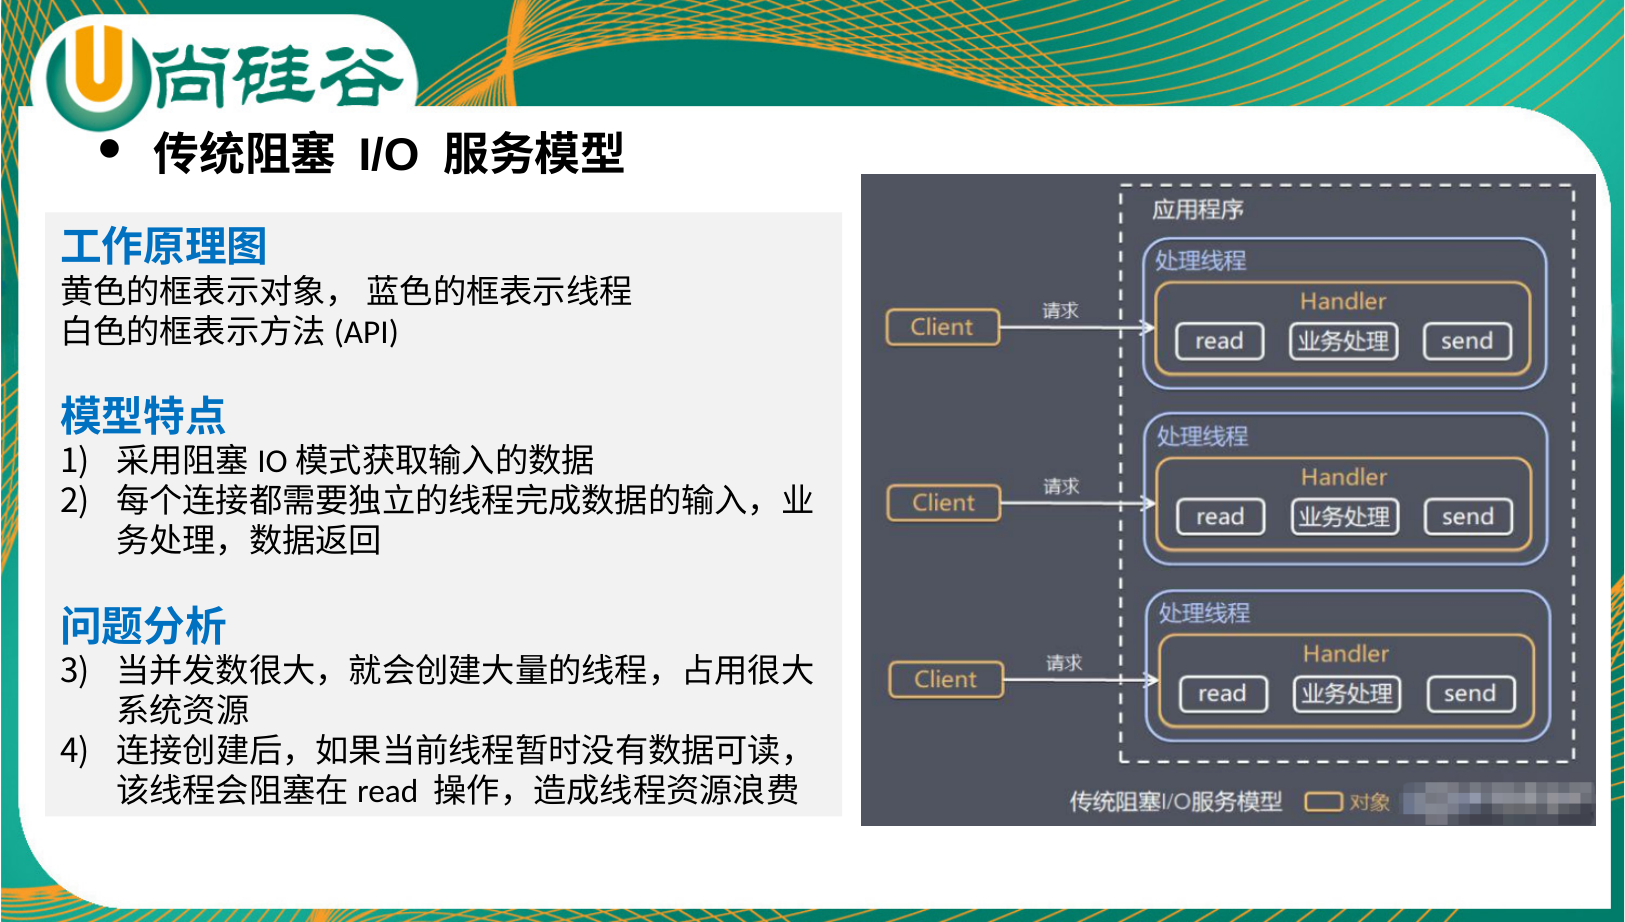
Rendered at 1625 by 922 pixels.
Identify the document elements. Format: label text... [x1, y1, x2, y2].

picture [0, 0, 1625, 922]
text_box 传统阻塞 I/O 服务模型 [82, 123, 1375, 188]
text_box 工作原理图 黄色的框表示对象， 蓝色的框表示线程 白色的框表示方法(API) 模型特点 采用阻塞IO模式获取输入的数据 每个连接都需要独立的线程完成数据的输入，业务处理，数据返回 问题分析 当并发数很大，就会创建大量的线程，占用很大系统资源 连接创建后，如果当前线程暂时没有数据可读，该线程会阻塞在read 操作，造成线程资源浪费 [45, 212, 843, 817]
